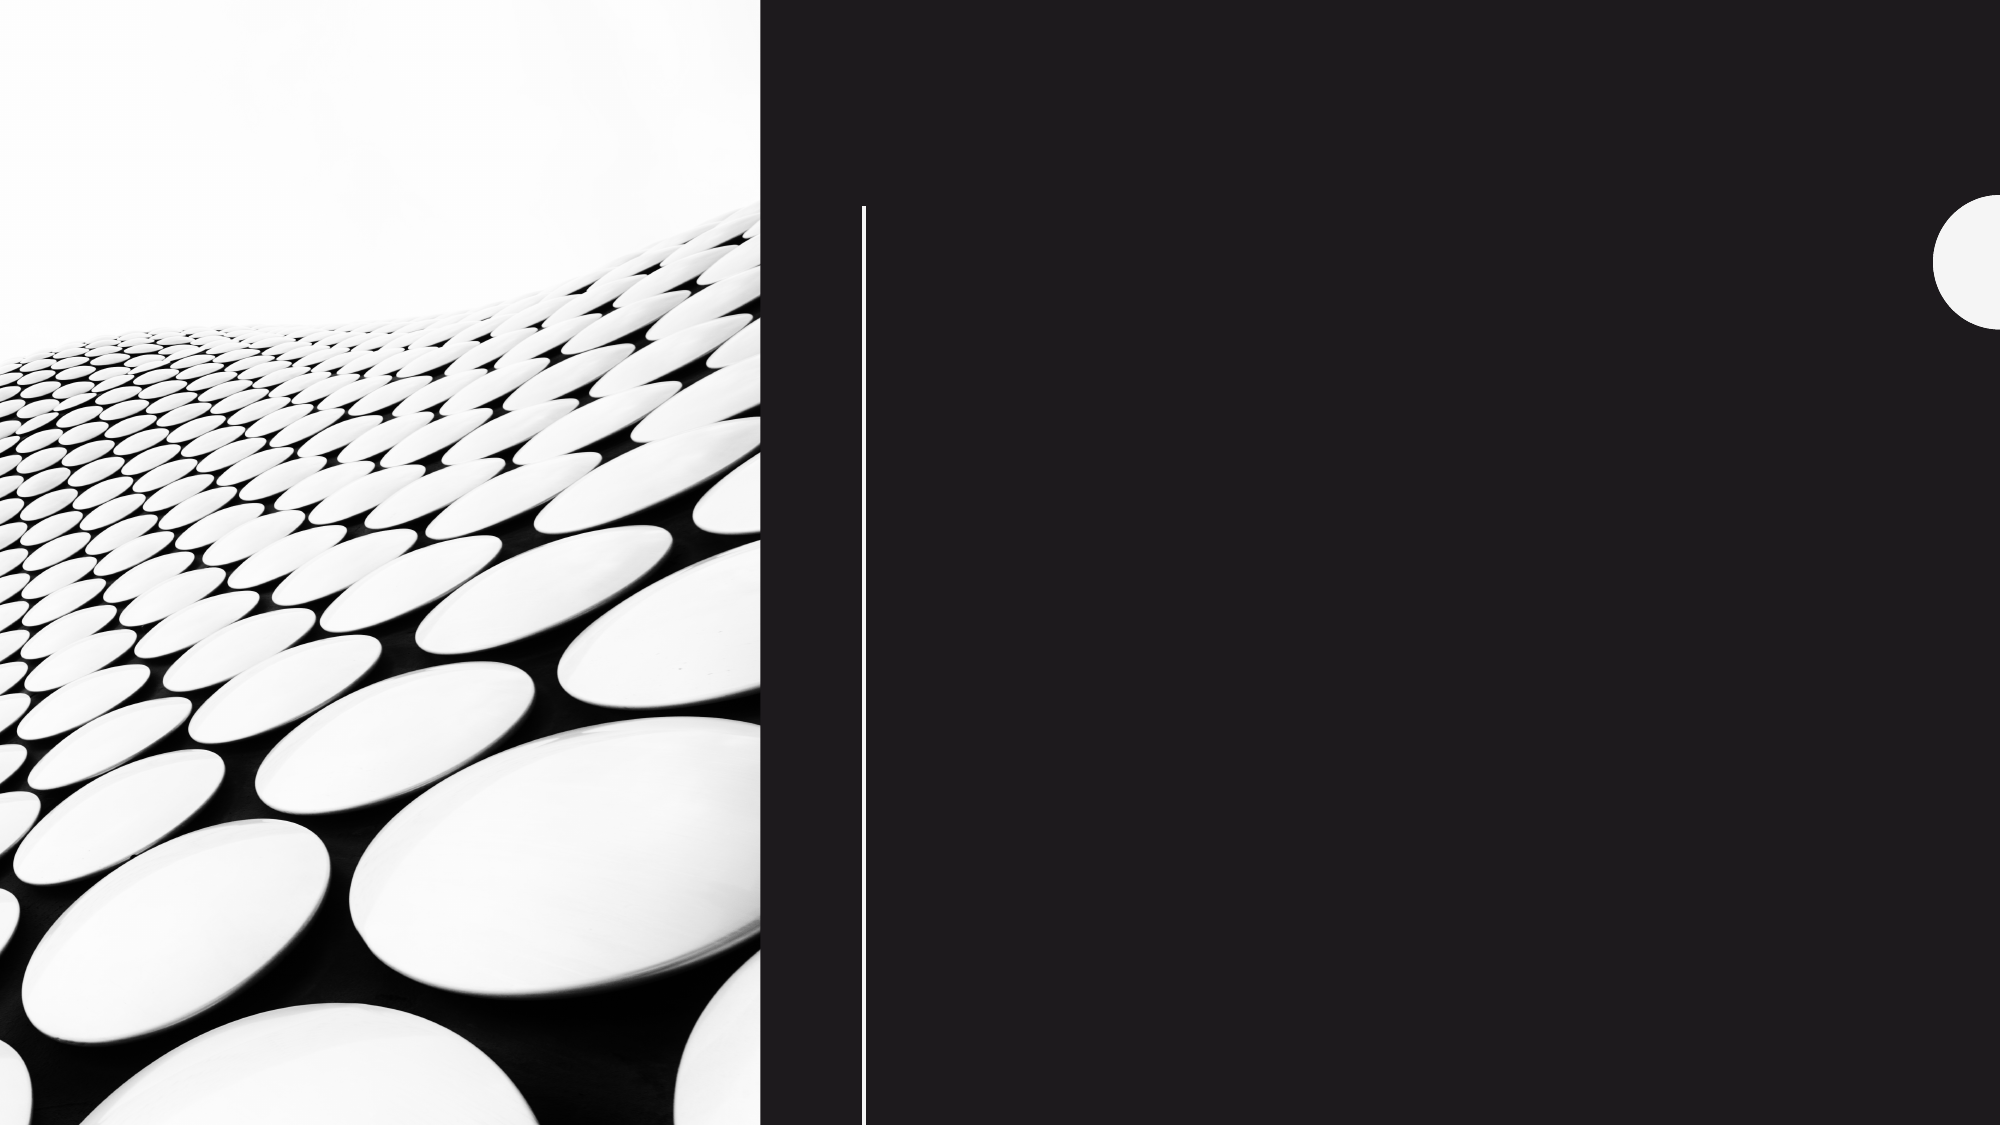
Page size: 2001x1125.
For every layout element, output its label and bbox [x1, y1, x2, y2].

picture [0, 0, 761, 1125]
text_box [1933, 195, 2000, 330]
